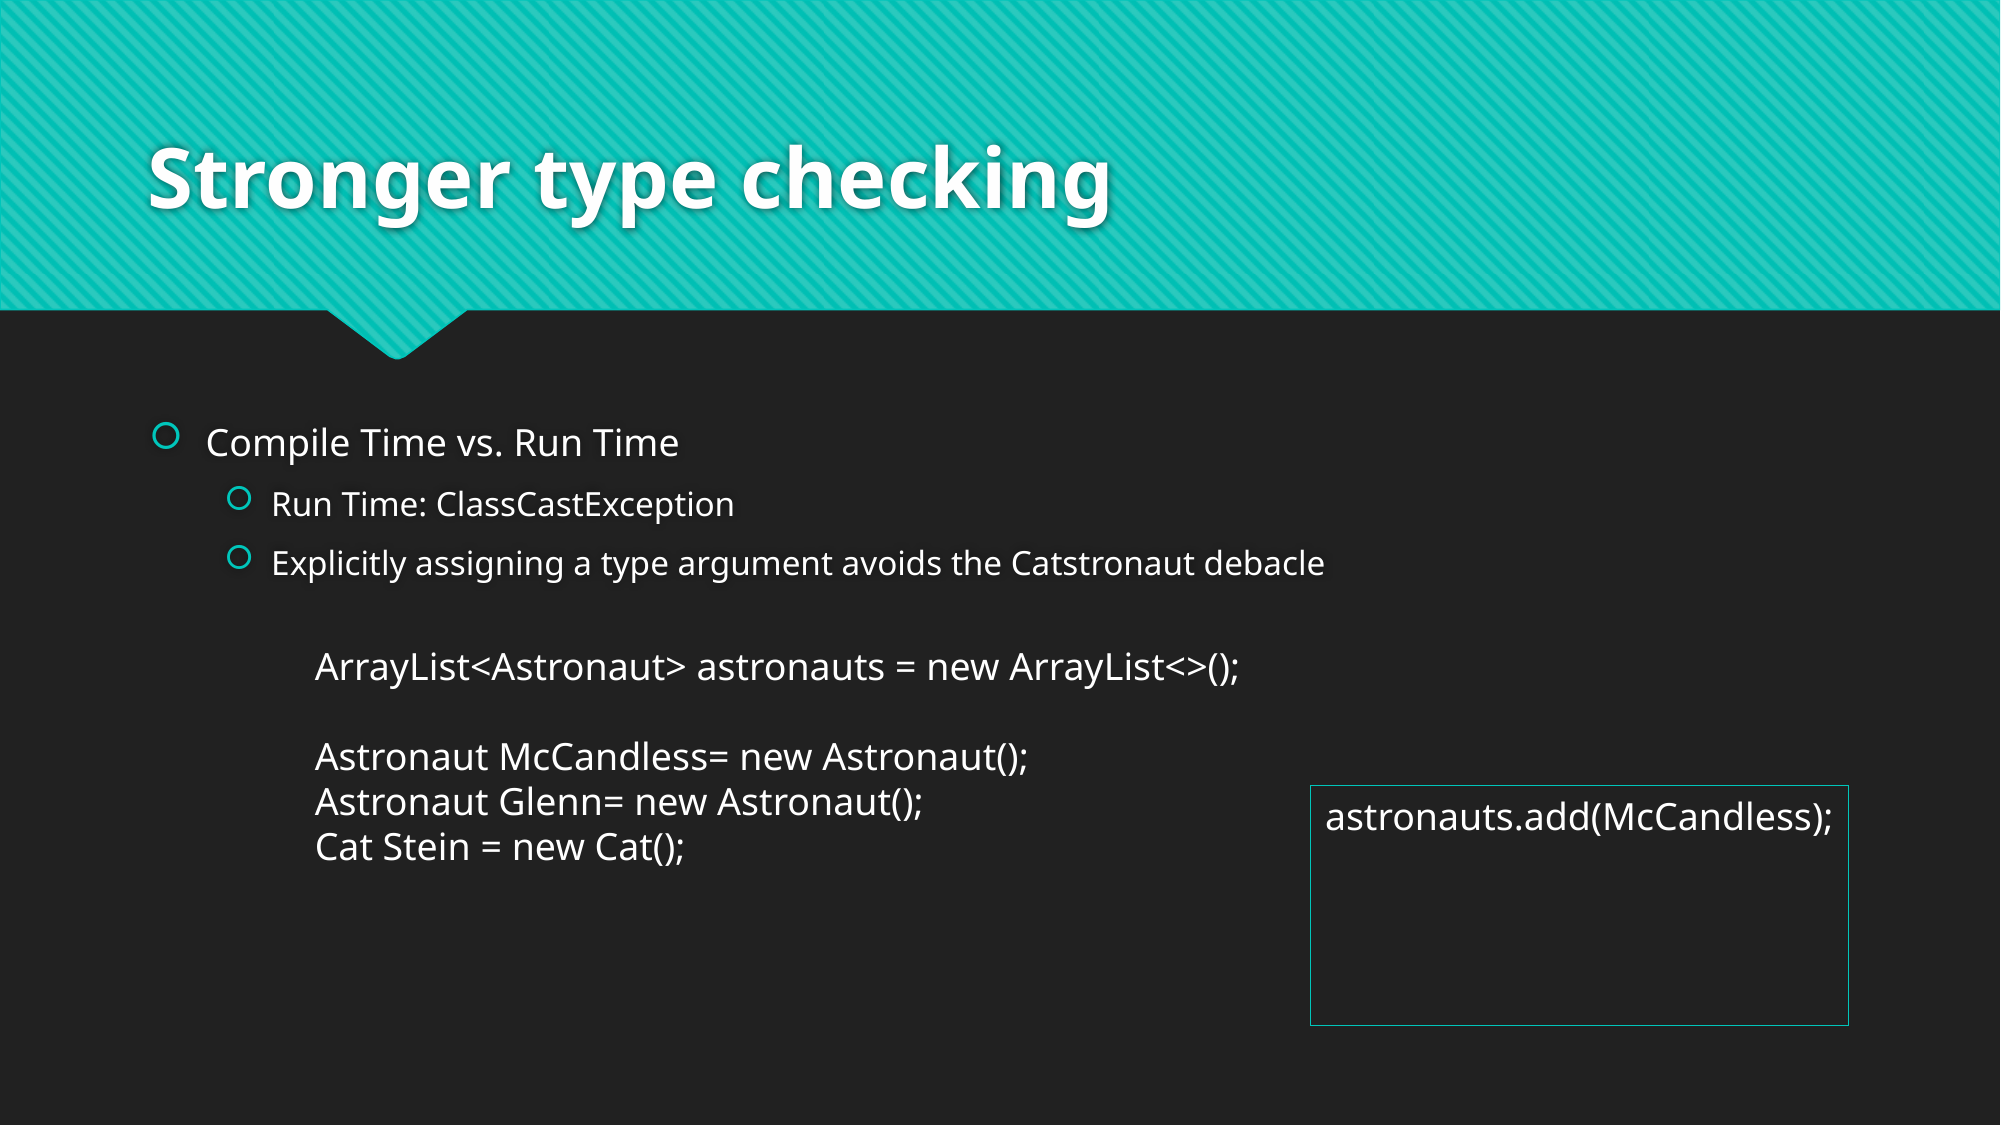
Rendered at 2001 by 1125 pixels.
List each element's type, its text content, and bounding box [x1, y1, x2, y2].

list Compile Time vs. Run Time Run Time: ClassCastException Explicitly assigning a type argument avoids the Catstronaut debacle [134, 364, 1866, 636]
text_box astronauts.add(McCandless); [1310, 785, 1849, 1026]
title Stronger type checking [132, 73, 1868, 233]
text_box ArrayList<Astronaut> astronauts = new ArrayList<>(); Astronaut McCandless= new Astronaut(); Astronaut Glenn= new Astronaut(); Cat Stein = new Cat(); [299, 635, 1531, 921]
